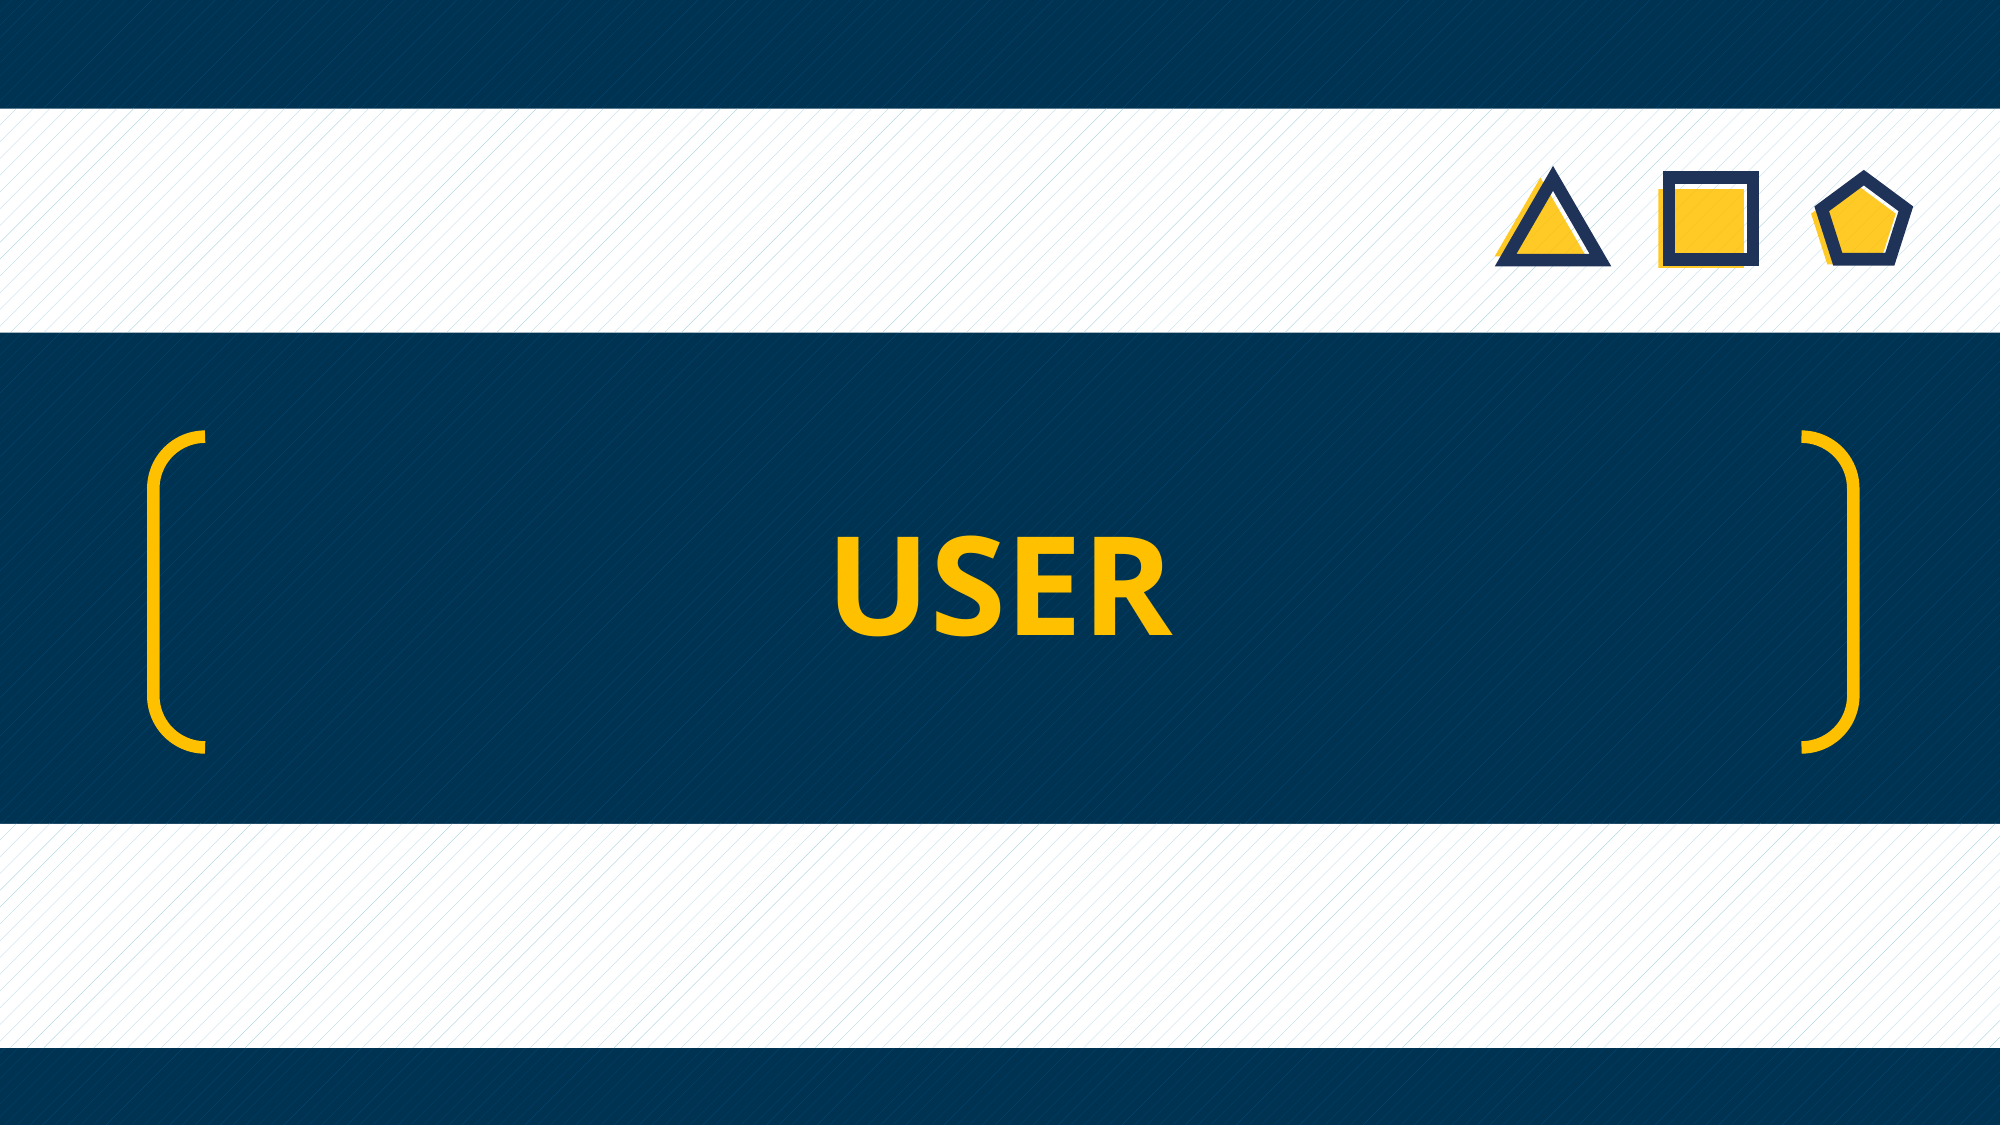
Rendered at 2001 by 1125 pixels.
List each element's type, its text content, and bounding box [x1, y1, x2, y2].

text_box USER [811, 490, 1189, 671]
text_box [0, 823, 2000, 1049]
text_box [1494, 177, 1906, 268]
text_box [152, 436, 1854, 748]
text_box [0, 108, 2000, 334]
